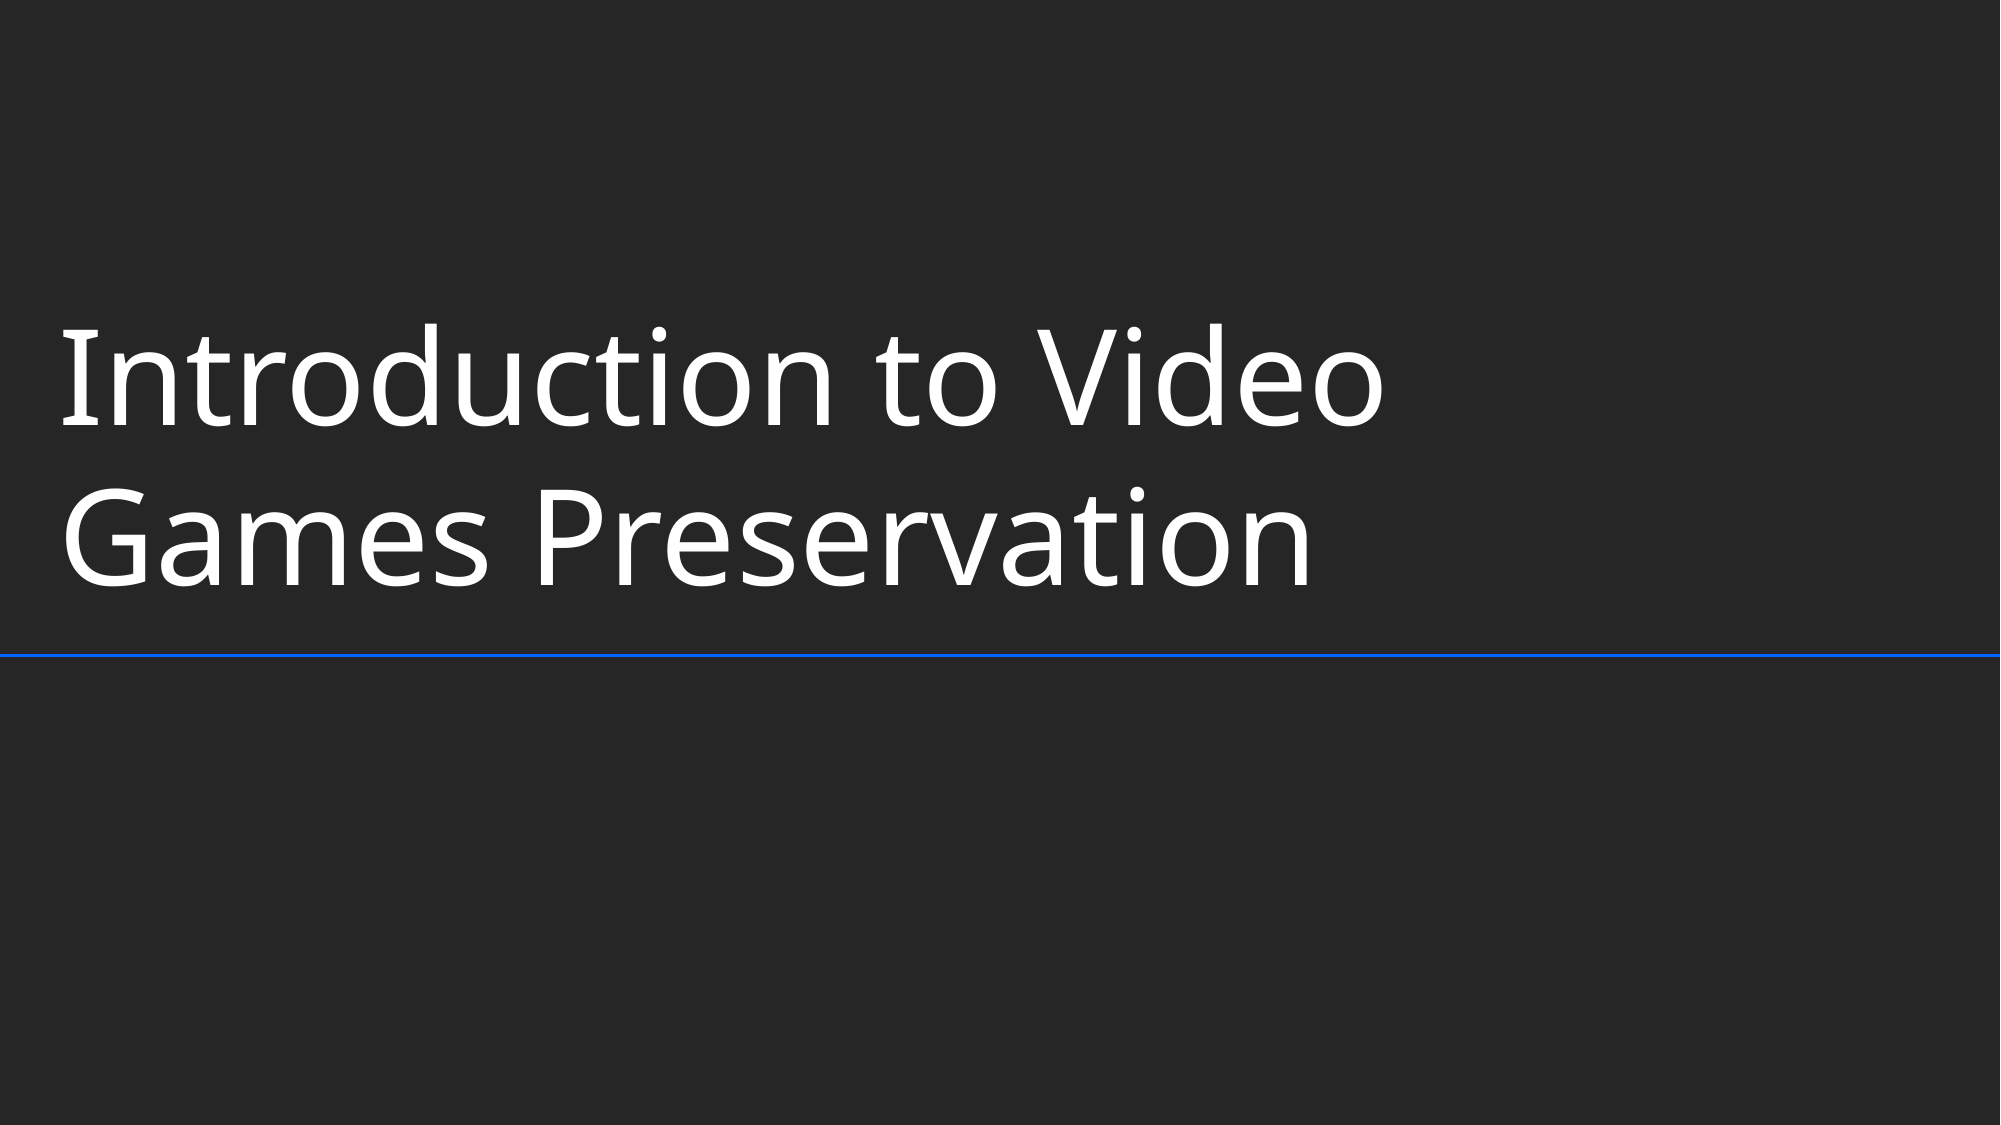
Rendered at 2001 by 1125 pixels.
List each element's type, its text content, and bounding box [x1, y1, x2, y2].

title Introduction to Video Games Preservation [43, 279, 1820, 628]
